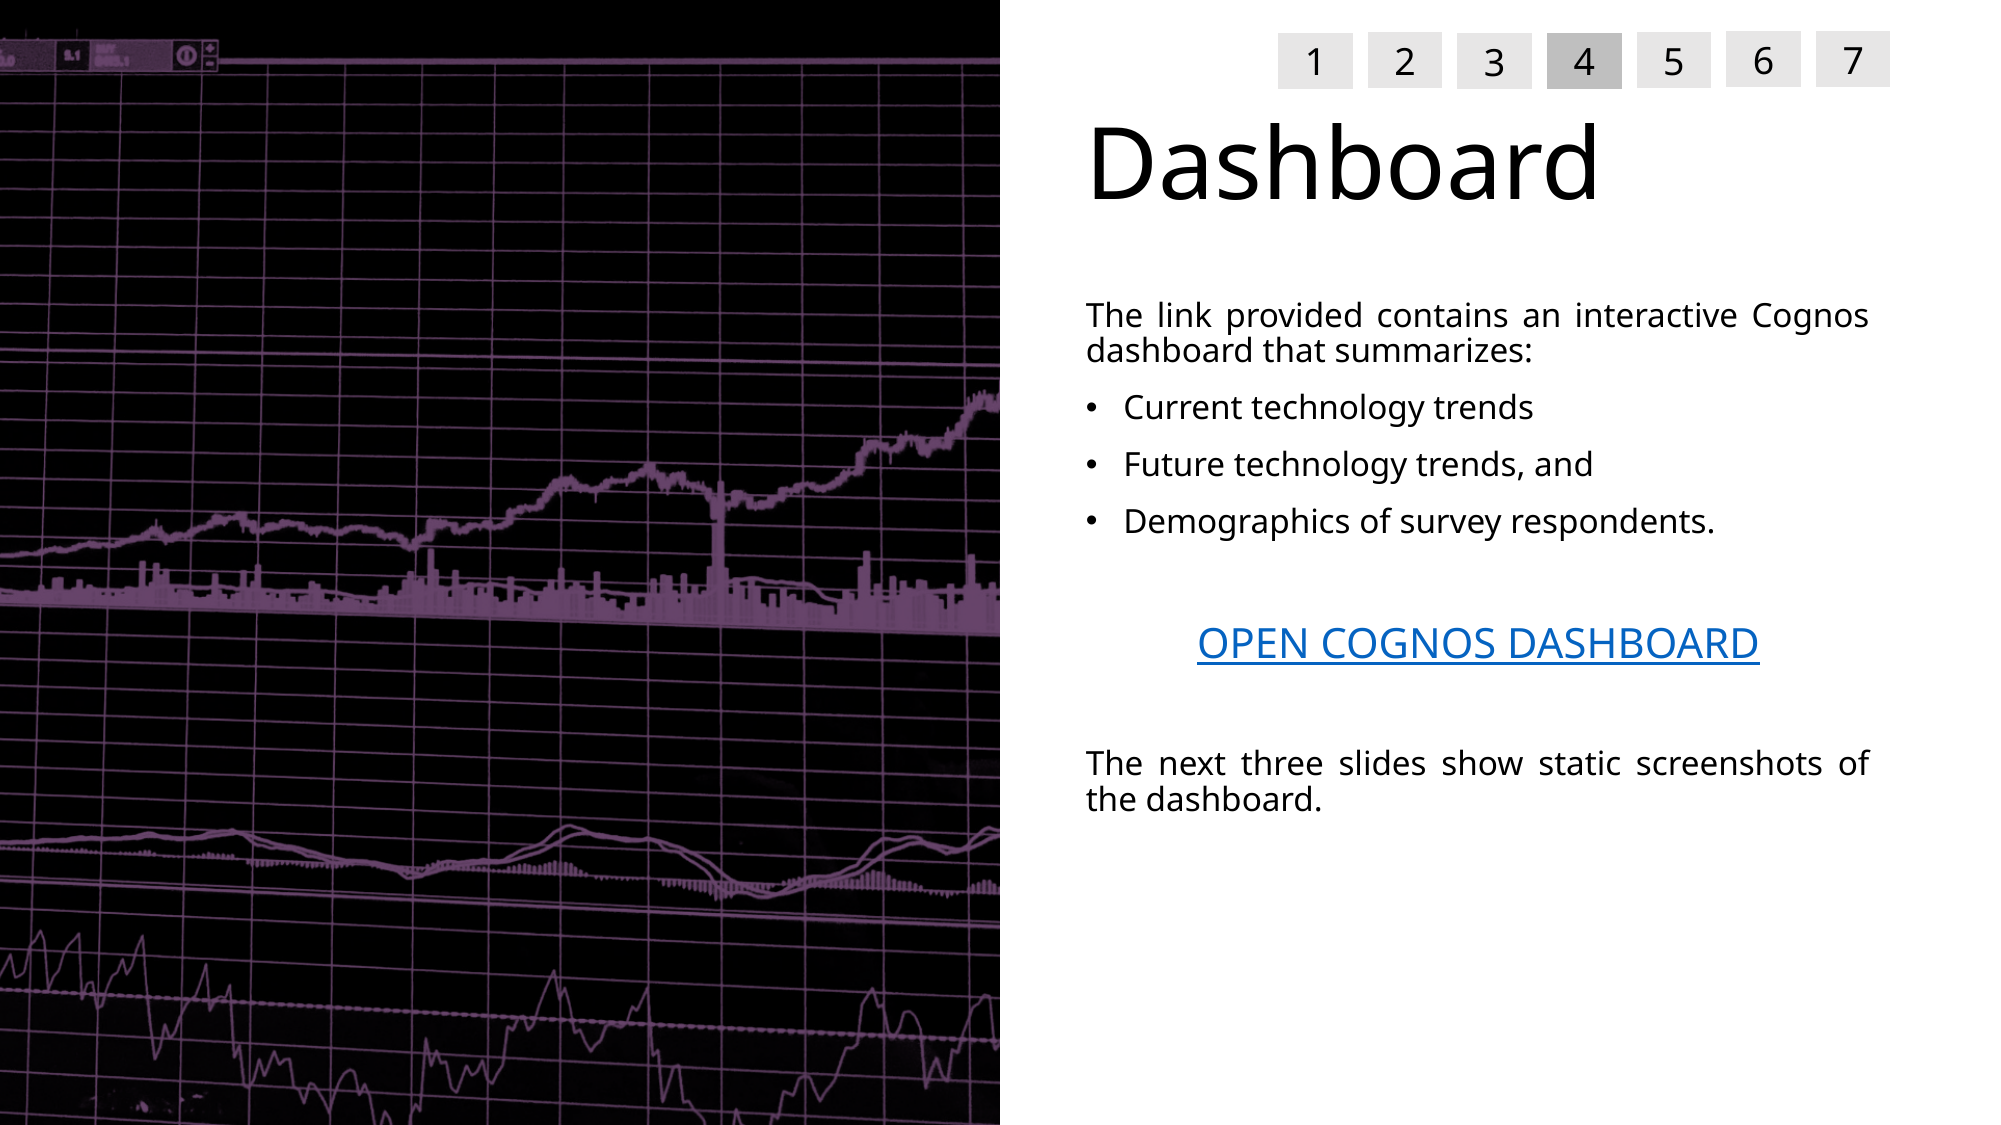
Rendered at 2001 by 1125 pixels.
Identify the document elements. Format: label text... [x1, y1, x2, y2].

title Dashboard [1070, 90, 1886, 244]
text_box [1276, 29, 1892, 92]
list The link provided contains an interactive Cognos dashboard that summarizes: Current technology trends Future technology trends, and Demographics of survey respondents. OPEN COGNOS DASHBOARD The next three slides show static screenshots of the dashboard. [1070, 290, 1886, 1035]
picture [0, 0, 1000, 1125]
